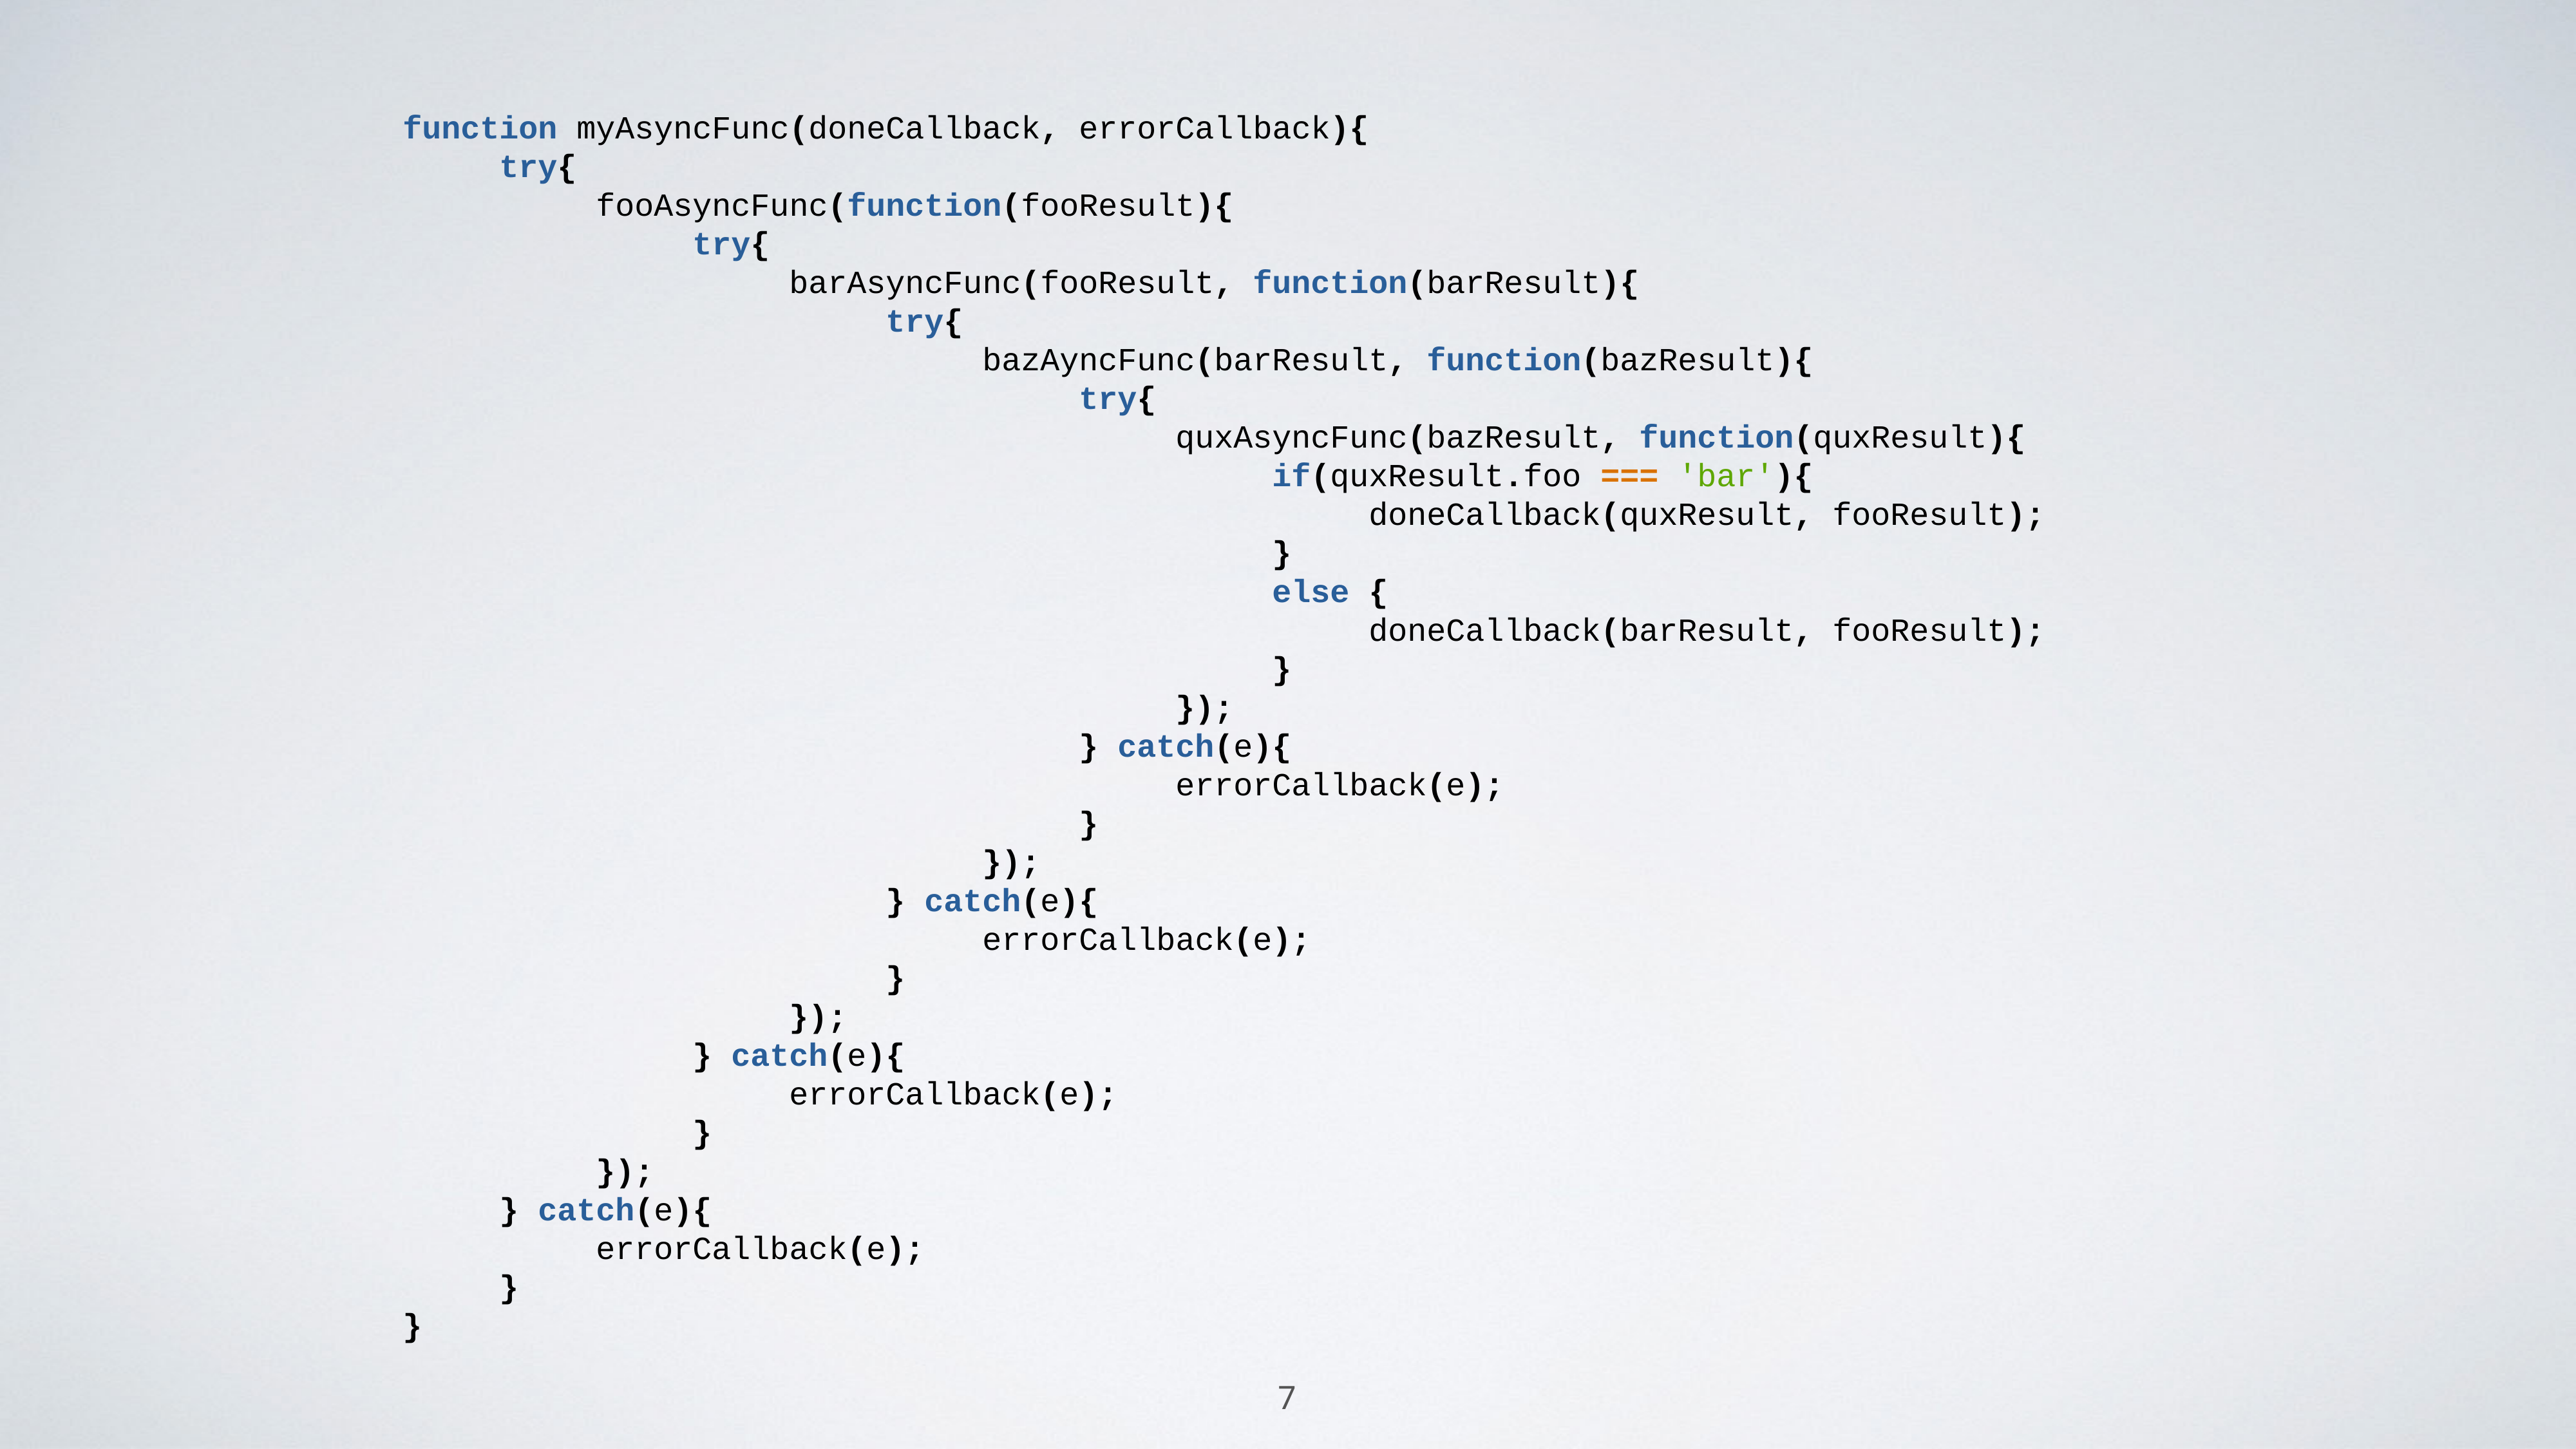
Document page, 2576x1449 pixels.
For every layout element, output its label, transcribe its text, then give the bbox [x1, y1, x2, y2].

text_box function myAsyncFunc(doneCallback, errorCallback){ try{ fooAsyncFunc(function(fooResult){ try{ barAsyncFunc(fooResult, function(barResult){ try{ bazAyncFunc(barResult, function(bazResult){ try{ quxAsyncFunc(bazResult, function(quxResult){ if(quxResult.foo === 'bar'){ doneCallback(quxResult, fooResult); } else { doneCallback(barResult, fooResult); } }); } catch(e){ errorCallback(e); } }); } catch(e){ errorCallback(e); } }); } catch(e){ errorCallback(e); } }); } catch(e){ errorCallback(e); } } [298, 99, 2053, 1350]
picture [0, 0, 2576, 1449]
text_box 7 [1208, 1377, 1367, 1421]
